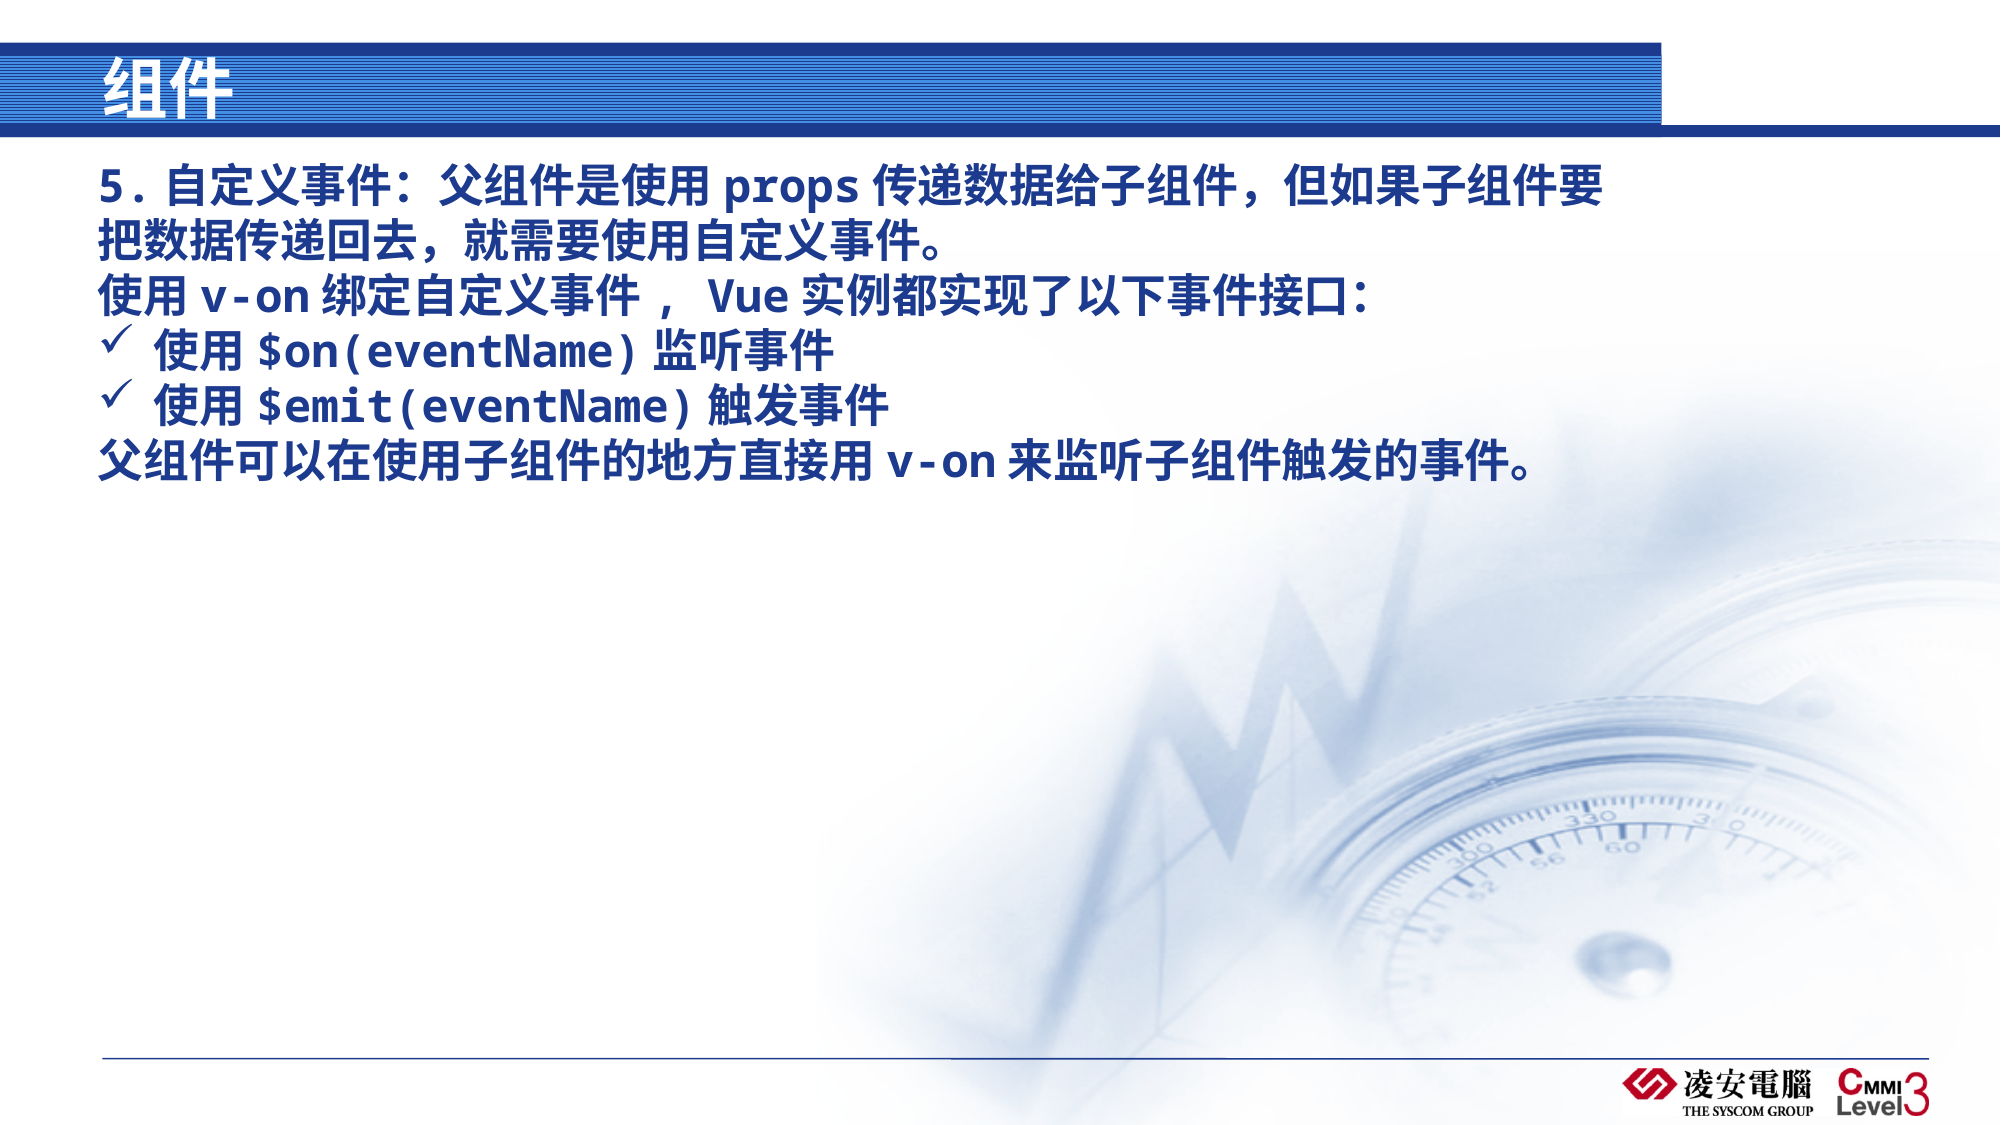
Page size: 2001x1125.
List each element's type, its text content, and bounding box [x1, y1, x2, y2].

text_box 5.自定义事件：父组件是使用props传递数据给子组件，但如果子组件要把数据传递回去，就需要使用自定义事件。 使用v-on绑定自定义事件, Vue实例都实现了以下事件接口： 使用$on(eventName)监听事件 使用$emit(eventName)触发事件 父组件可以在使用子组件的地方直接用v-on来监听子组件触发的事件。 [82, 149, 1626, 549]
picture [511, 236, 2000, 1125]
title 组件 [86, 37, 1505, 138]
